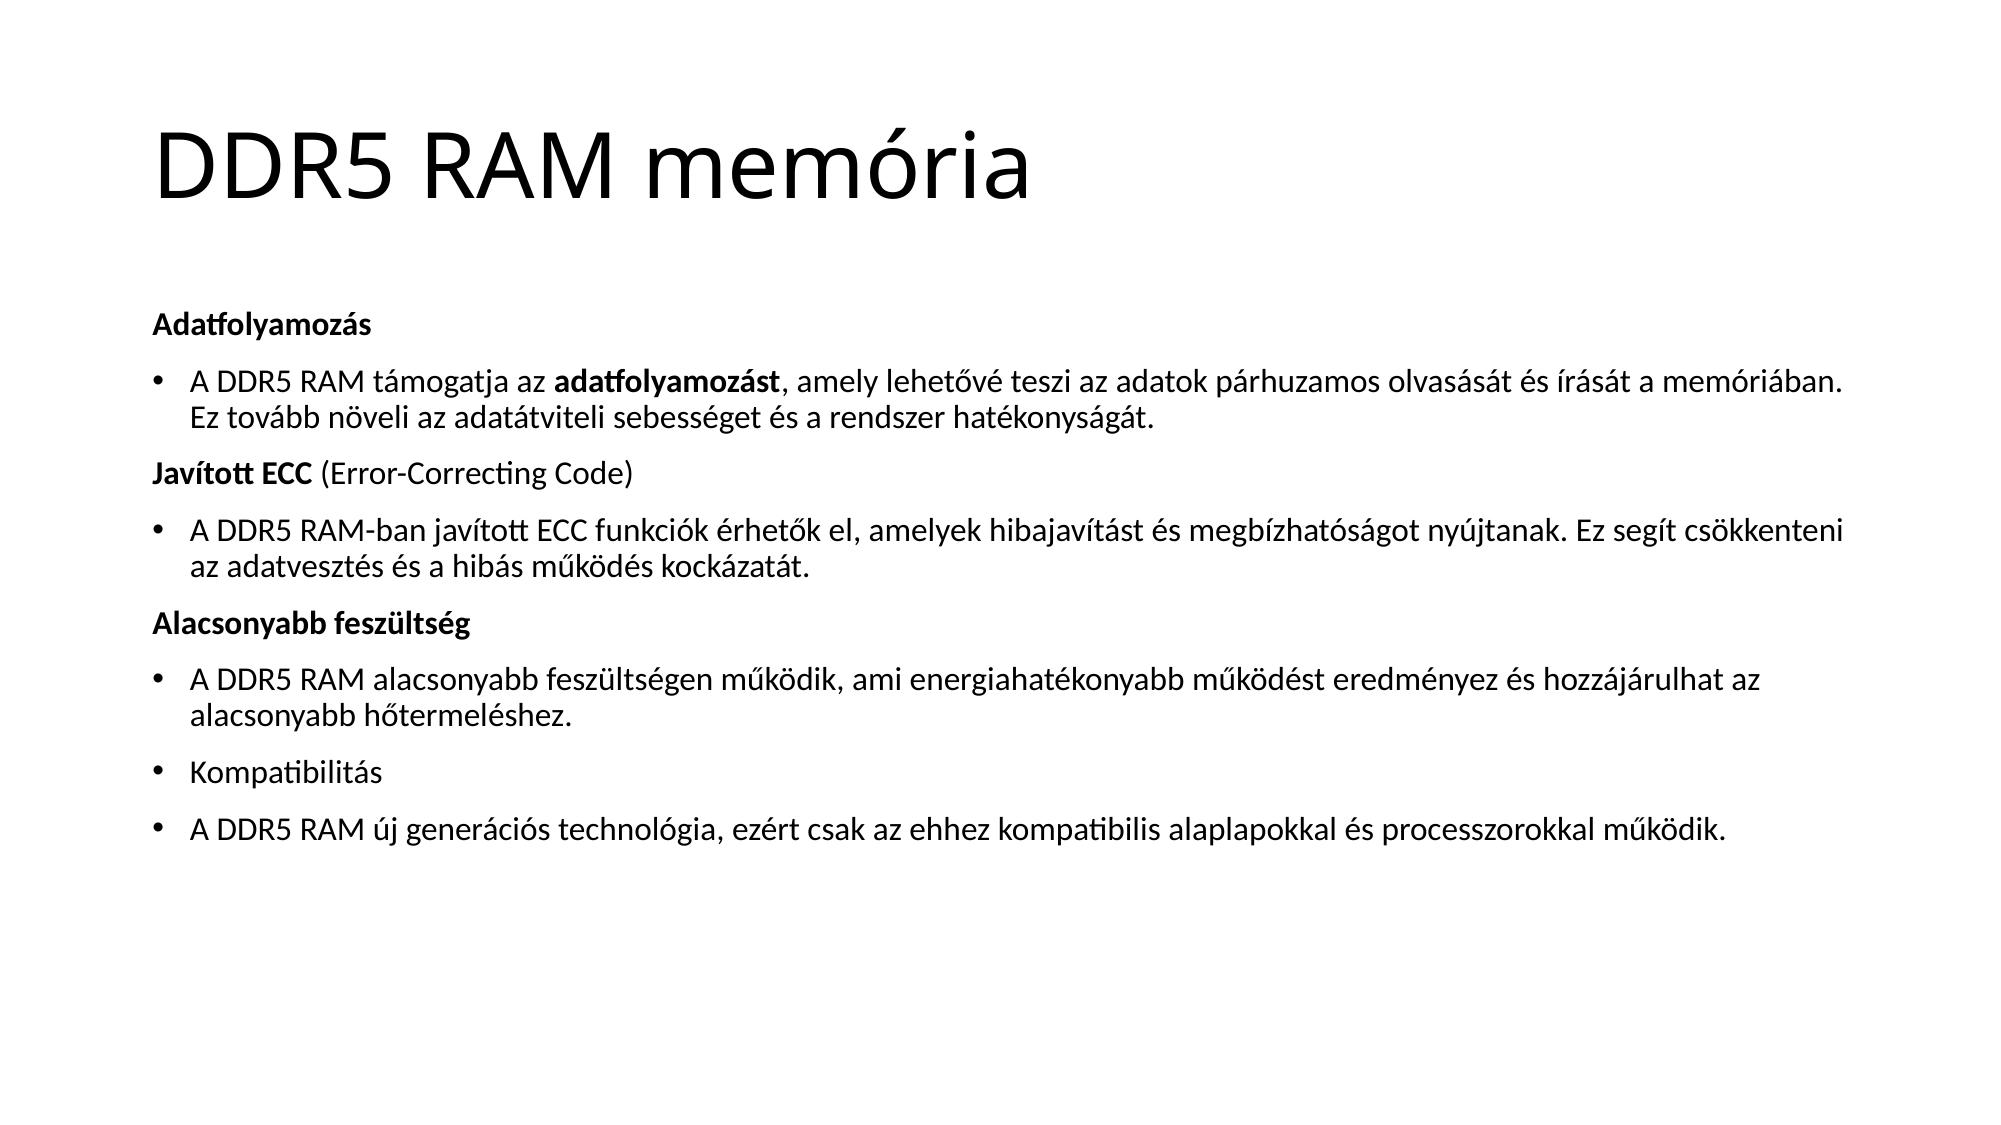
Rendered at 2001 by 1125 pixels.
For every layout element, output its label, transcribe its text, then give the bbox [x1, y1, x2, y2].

list Adatfolyamozás A DDR5 RAM támogatja az adatfolyamozást, amely lehetővé teszi az adatok párhuzamos olvasását és írását a memóriában. Ez tovább növeli az adatátviteli sebességet és a rendszer hatékonyságát. Javított ECC (Error-Correcting Code) A DDR5 RAM-ban javított ECC funkciók érhetők el, amelyek hibajavítást és megbízhatóságot nyújtanak. Ez segít csökkenteni az adatvesztés és a hibás működés kockázatát. Alacsonyabb feszültség A DDR5 RAM alacsonyabb feszültségen működik, ami energiahatékonyabb működést eredményez és hozzájárulhat az alacsonyabb hőtermeléshez. Kompatibilitás A DDR5 RAM új generációs technológia, ezért csak az ehhez kompatibilis alaplapokkal és processzorokkal működik. [137, 299, 1863, 1014]
title DDR5 RAM memória [137, 59, 1863, 278]
